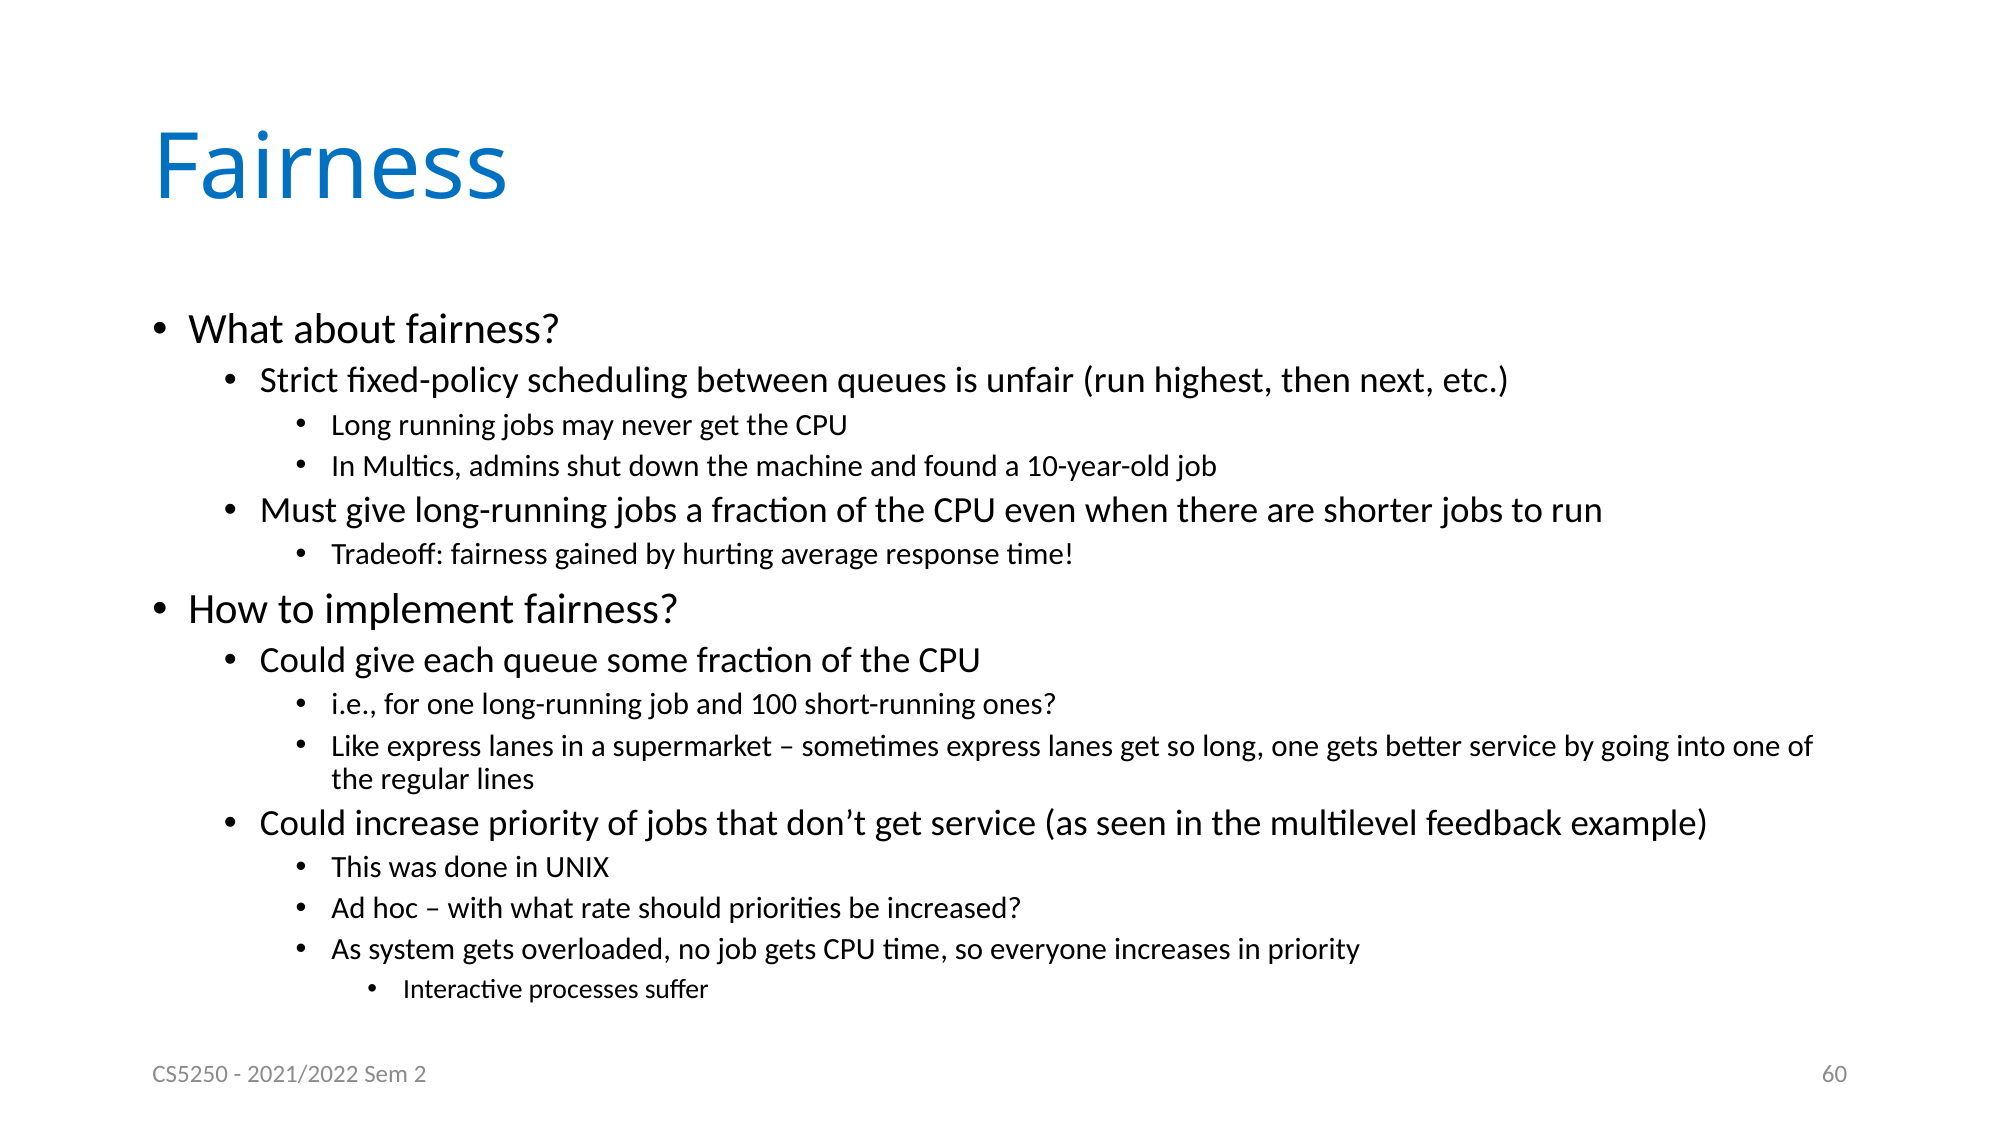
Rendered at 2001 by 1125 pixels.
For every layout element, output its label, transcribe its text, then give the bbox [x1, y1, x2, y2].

list What about fairness? Strict fixed-policy scheduling between queues is unfair (run highest, then next, etc.) Long running jobs may never get the CPU In Multics, admins shut down the machine and found a 10-year-old job Must give long-running jobs a fraction of the CPU even when there are shorter jobs to run Tradeoff: fairness gained by hurting average response time! How to implement fairness? Could give each queue some fraction of the CPU i.e., for one long-running job and 100 short-running ones? Like express lanes in a supermarket – sometimes express lanes get so long, one gets better service by going into one of the regular lines Could increase priority of jobs that don’t get service (as seen in the multilevel feedback example) This was done in UNIX Ad hoc – with what rate should priorities be increased? As system gets overloaded, no job gets CPU time, so everyone increases in priority Interactive processes suffer [137, 299, 1863, 1014]
slide_number CS5250 - 2021/2022 Sem 2 [137, 1042, 588, 1103]
title Fairness [137, 59, 1863, 278]
slide_number 60 [1412, 1042, 1863, 1103]
